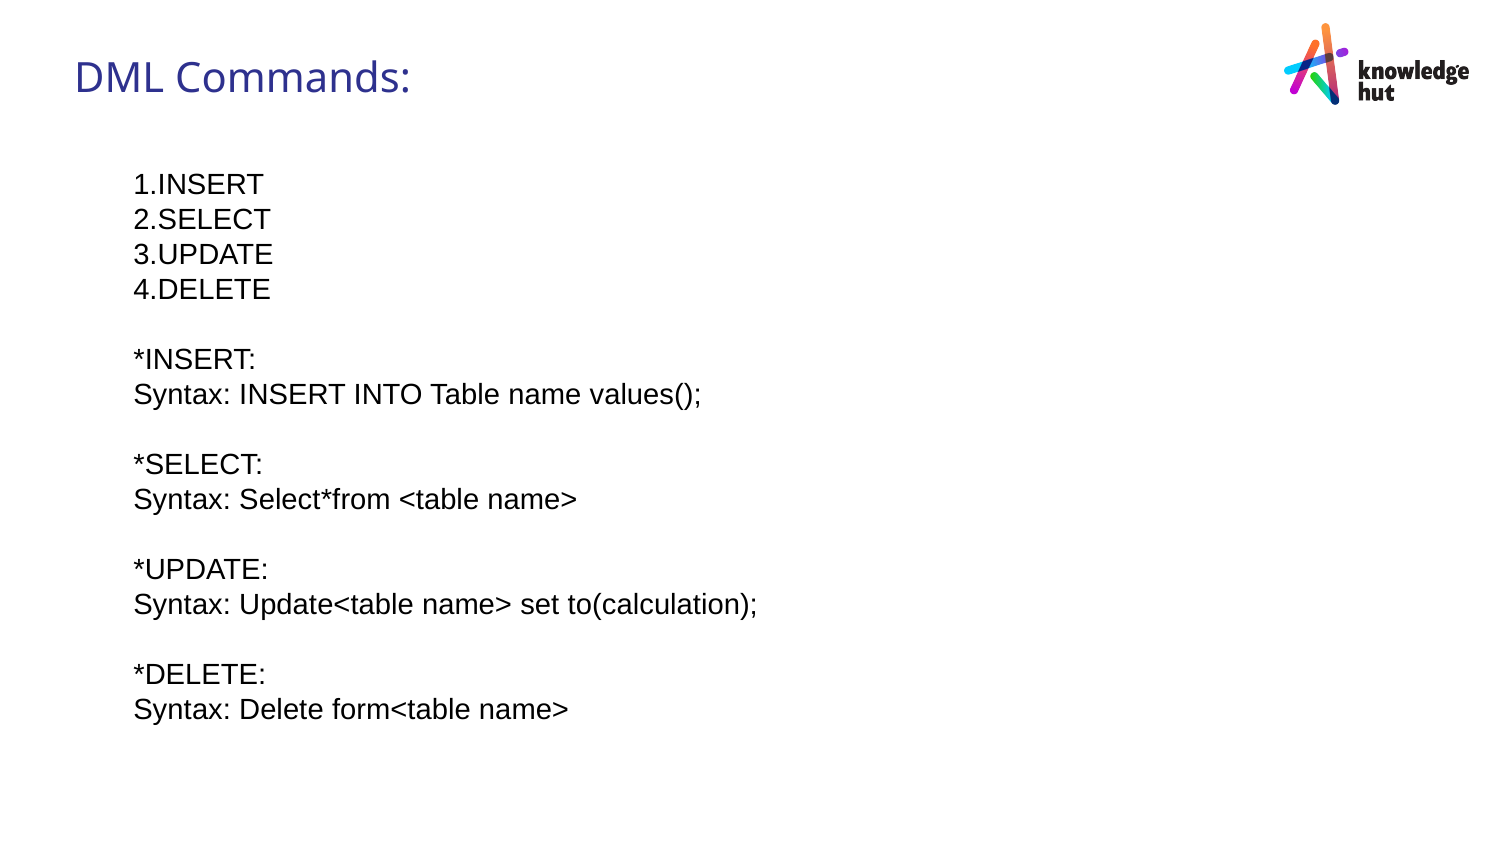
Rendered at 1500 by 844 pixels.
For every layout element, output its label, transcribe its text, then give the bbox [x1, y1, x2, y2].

text_box DML Commands: [59, 42, 452, 108]
text_box 1.INSERT 2.SELECT 3.UPDATE 4.DELETE *INSERT: Syntax: INSERT INTO Table name values(); *SELECT: Syntax: Select*from <table name> *UPDATE: Syntax: Update<table name> set to(calculation); *DELETE: Syntax: Delete form<table name> [118, 158, 869, 733]
picture [1284, 23, 1469, 105]
